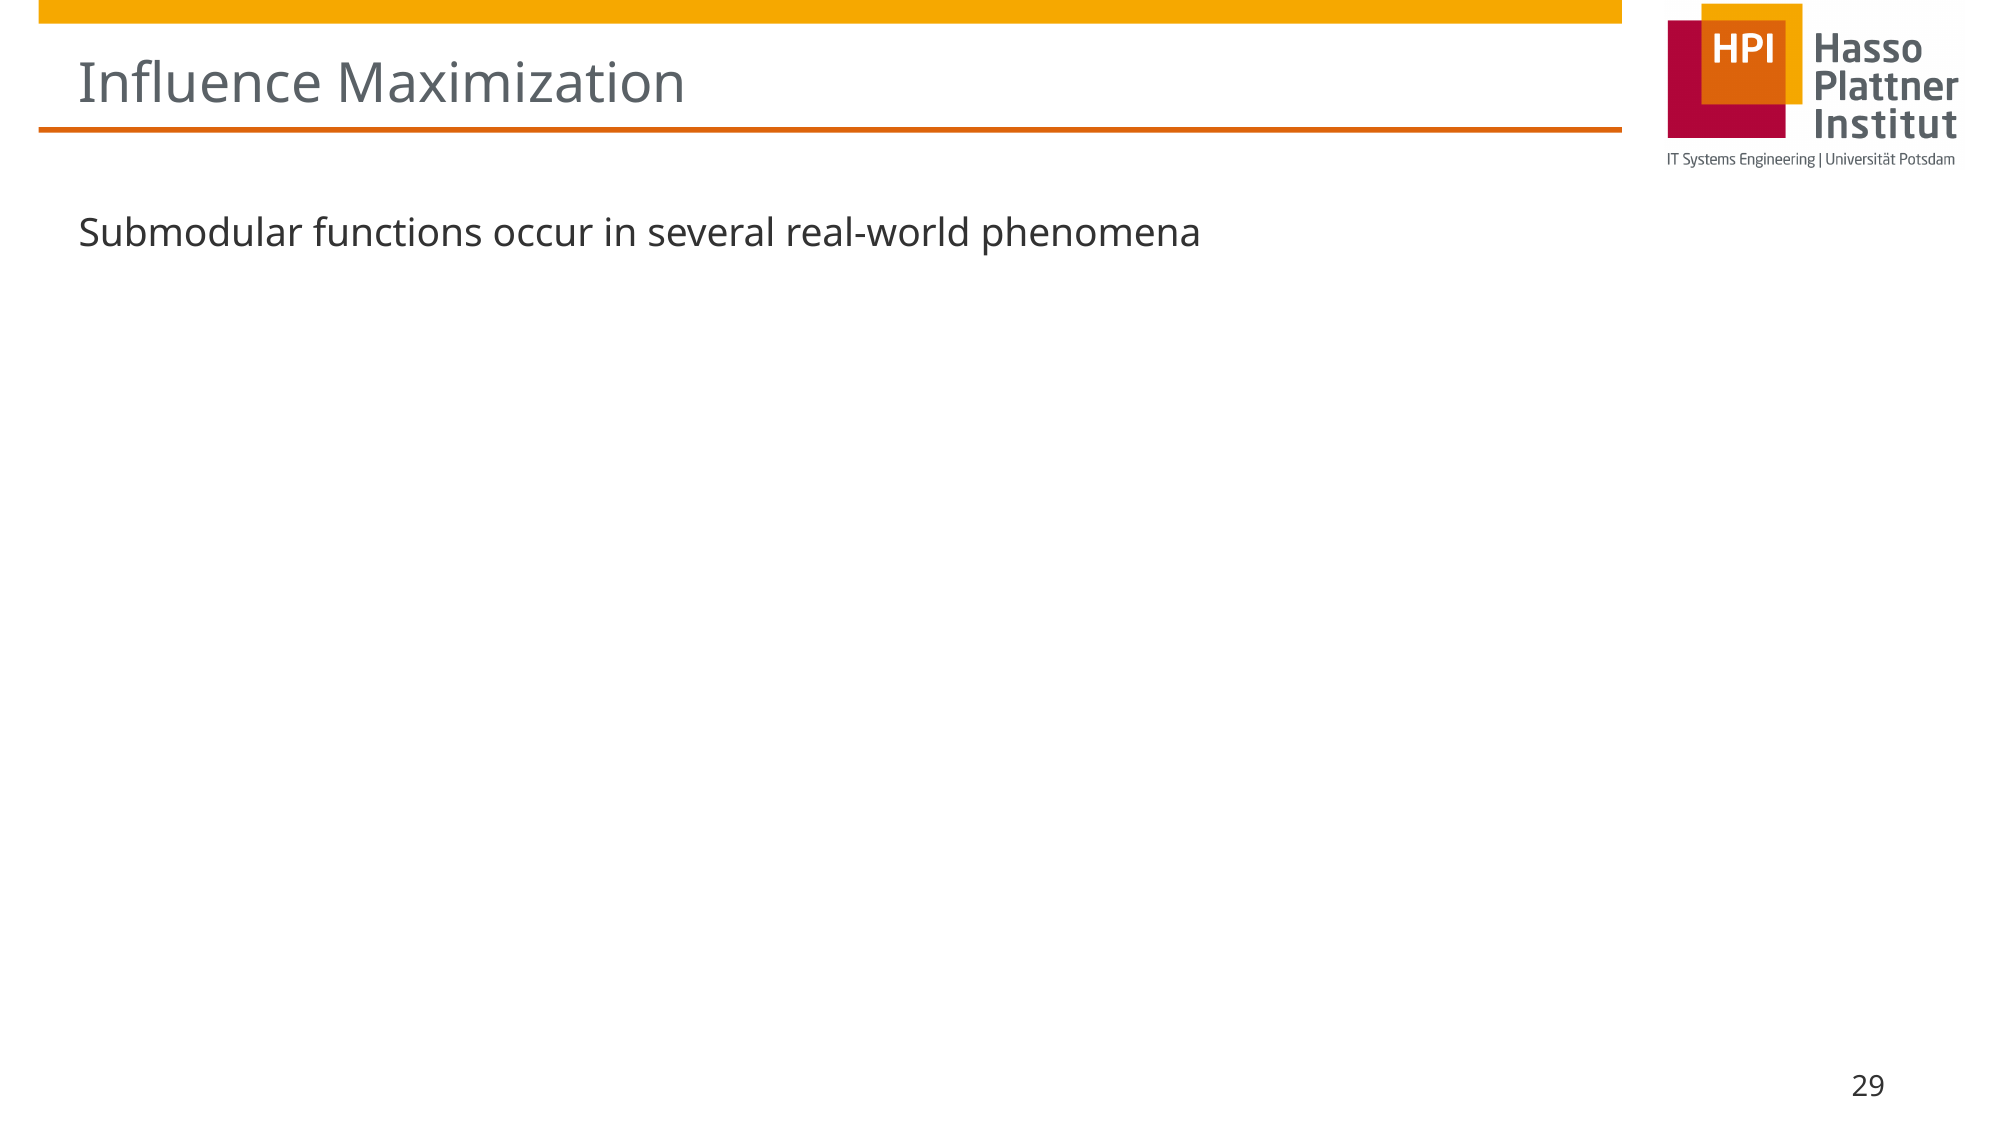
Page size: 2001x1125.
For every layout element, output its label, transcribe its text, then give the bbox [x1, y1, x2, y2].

picture [1664, 0, 1965, 170]
slide_number 29 [1834, 1064, 1961, 1107]
list Submodular functions occur in several real-world phenomena [78, 199, 1961, 324]
title Influence Maximization [78, 23, 1583, 115]
